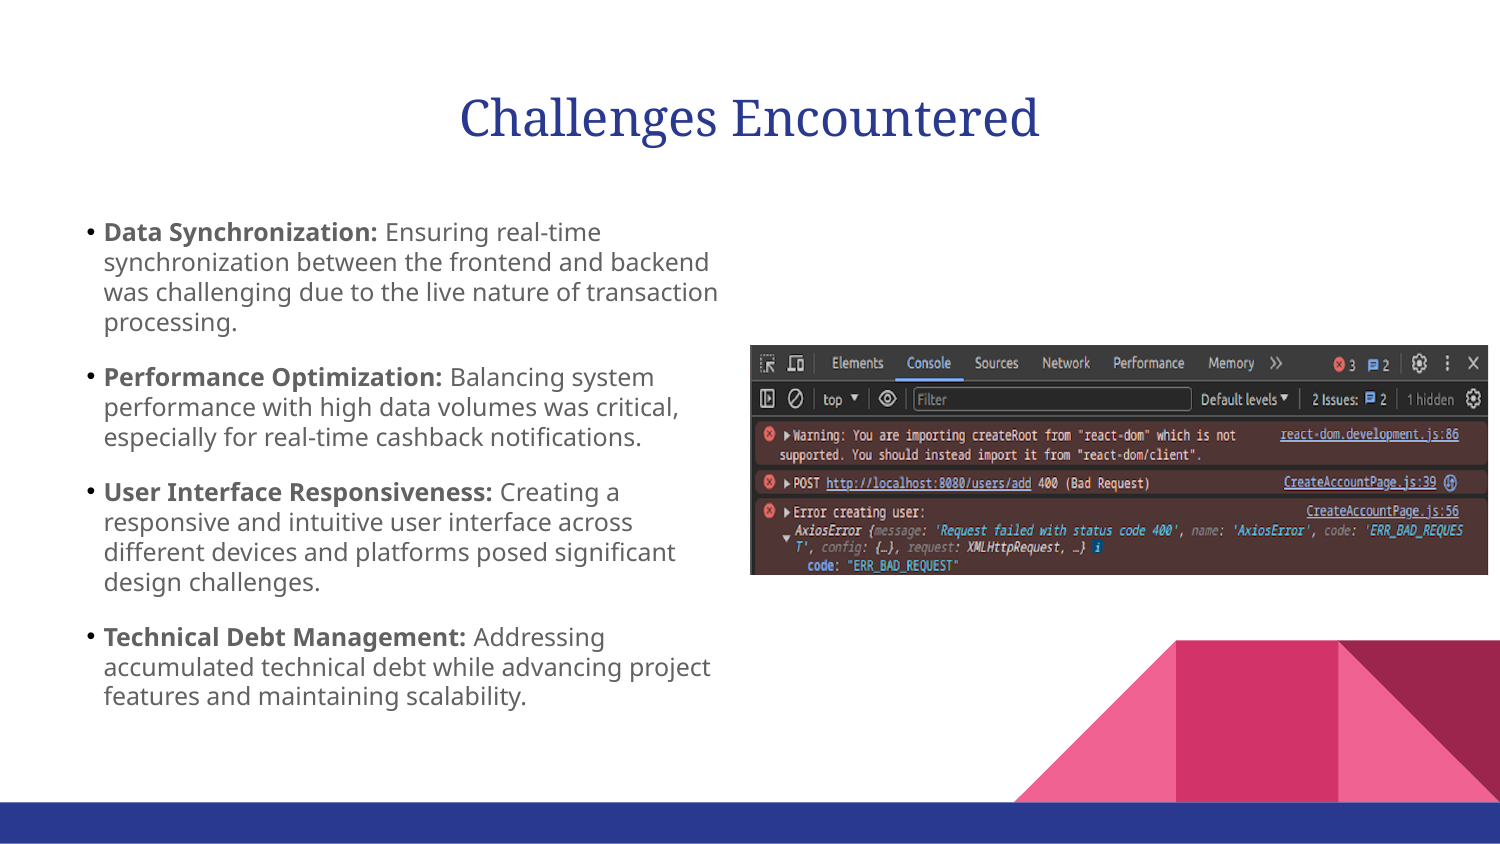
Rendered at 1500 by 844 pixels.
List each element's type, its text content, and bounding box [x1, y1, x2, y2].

picture [749, 268, 1489, 575]
list Data Synchronization: Ensuring real-time synchronization between the frontend and backend was challenging due to the live nature of transaction processing. Performance Optimization: Balancing system performance with high data volumes was critical, especially for real-time cashback notifications. User Interface Responsiveness: Creating a responsive and intuitive user interface across different devices and platforms posed significant design challenges. Technical Debt Management: Addressing accumulated technical debt while advancing project features and maintaining scalability. [51, 201, 750, 750]
title Challenges Encountered [51, 67, 1449, 167]
